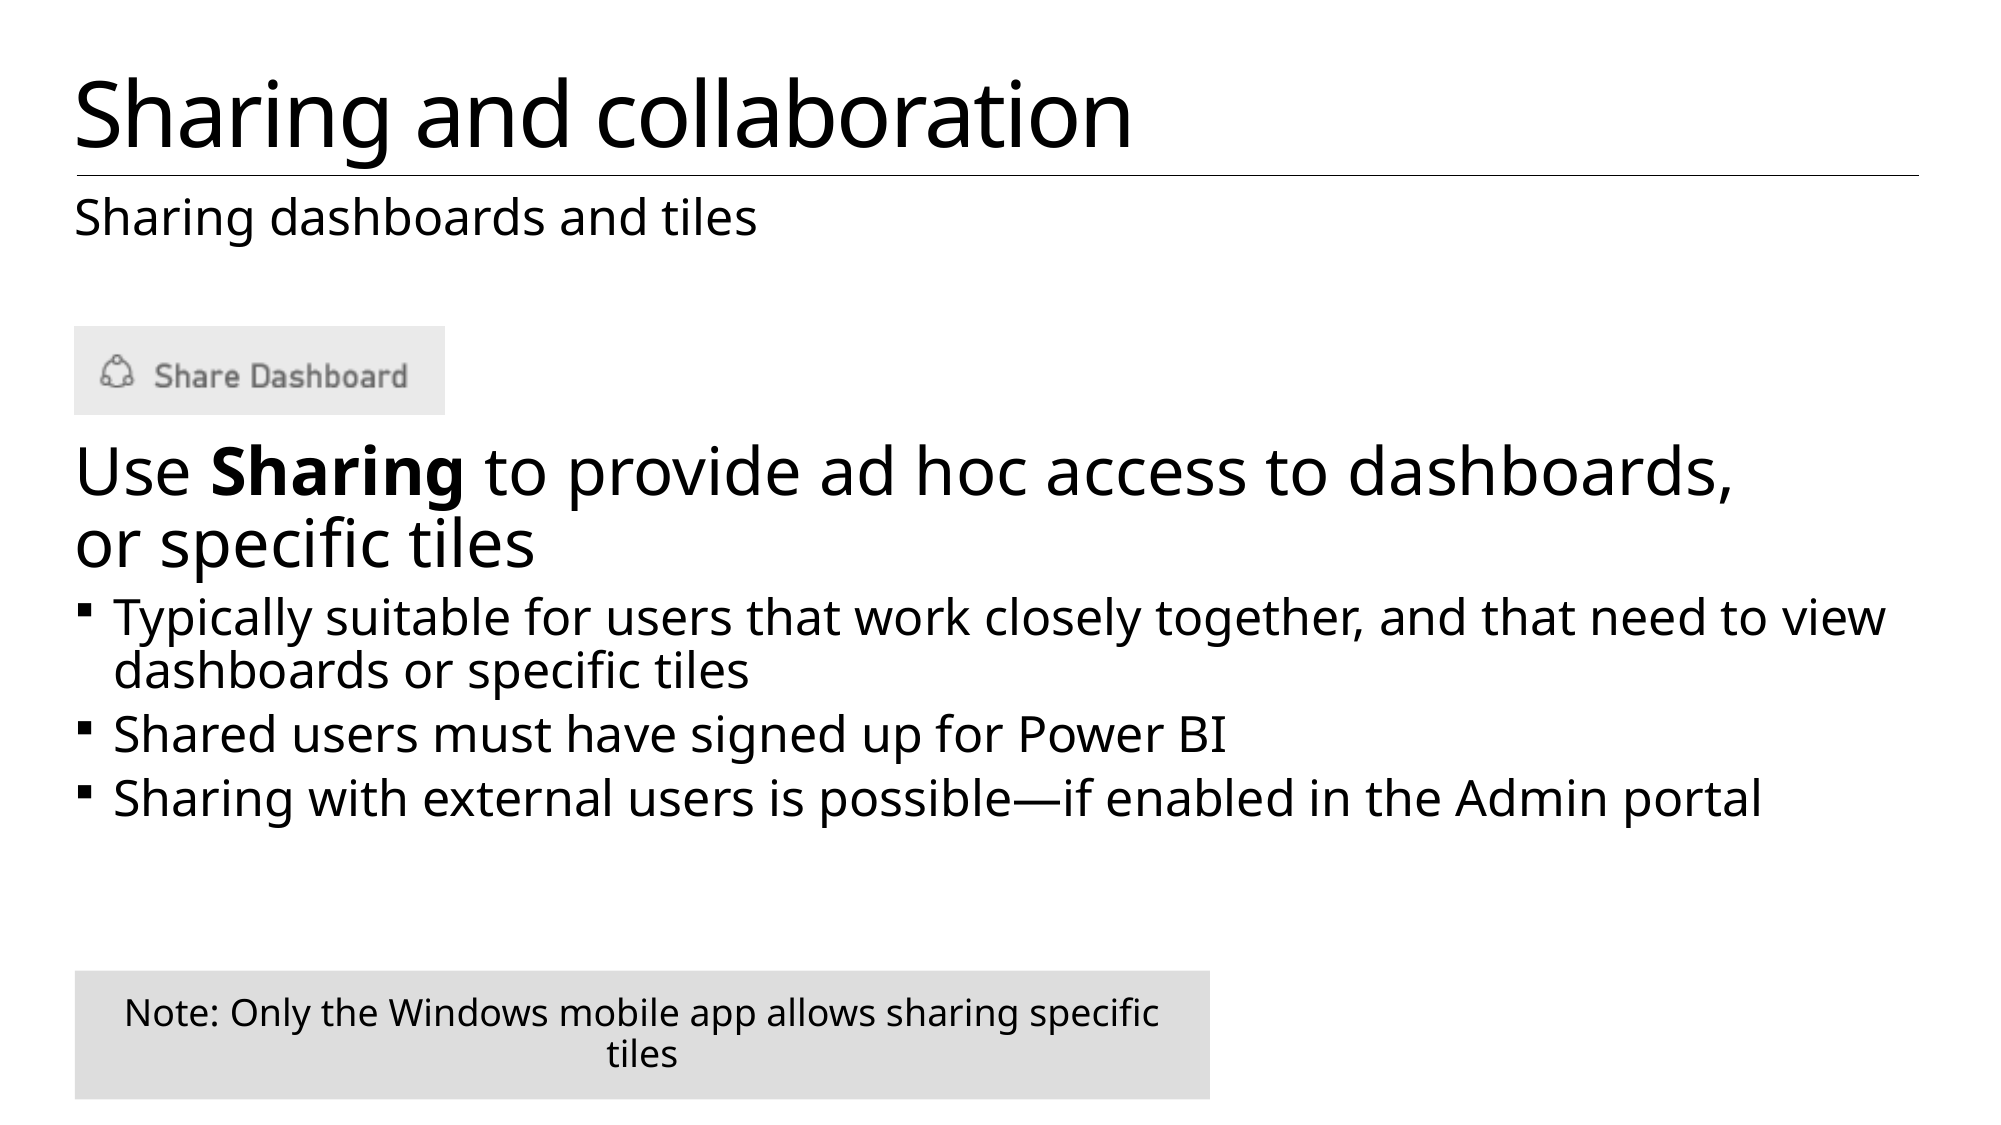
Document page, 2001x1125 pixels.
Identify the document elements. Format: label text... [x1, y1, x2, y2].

title Sharing and collaboration [44, 59, 1957, 178]
list Use Sharing to provide ad hoc access to dashboards, or specific tiles Typically suitable for users that work closely together, and that need to view dashboards or specific tiles Shared users must have signed up for Power BI Sharing with external users is possible—if enabled in the Admin portal [44, 413, 1957, 1109]
text_box Note: Only the Windows mobile app allows sharing specific tiles [74, 970, 1210, 1100]
picture [74, 326, 446, 416]
list Sharing dashboards and tiles [44, 191, 1957, 247]
